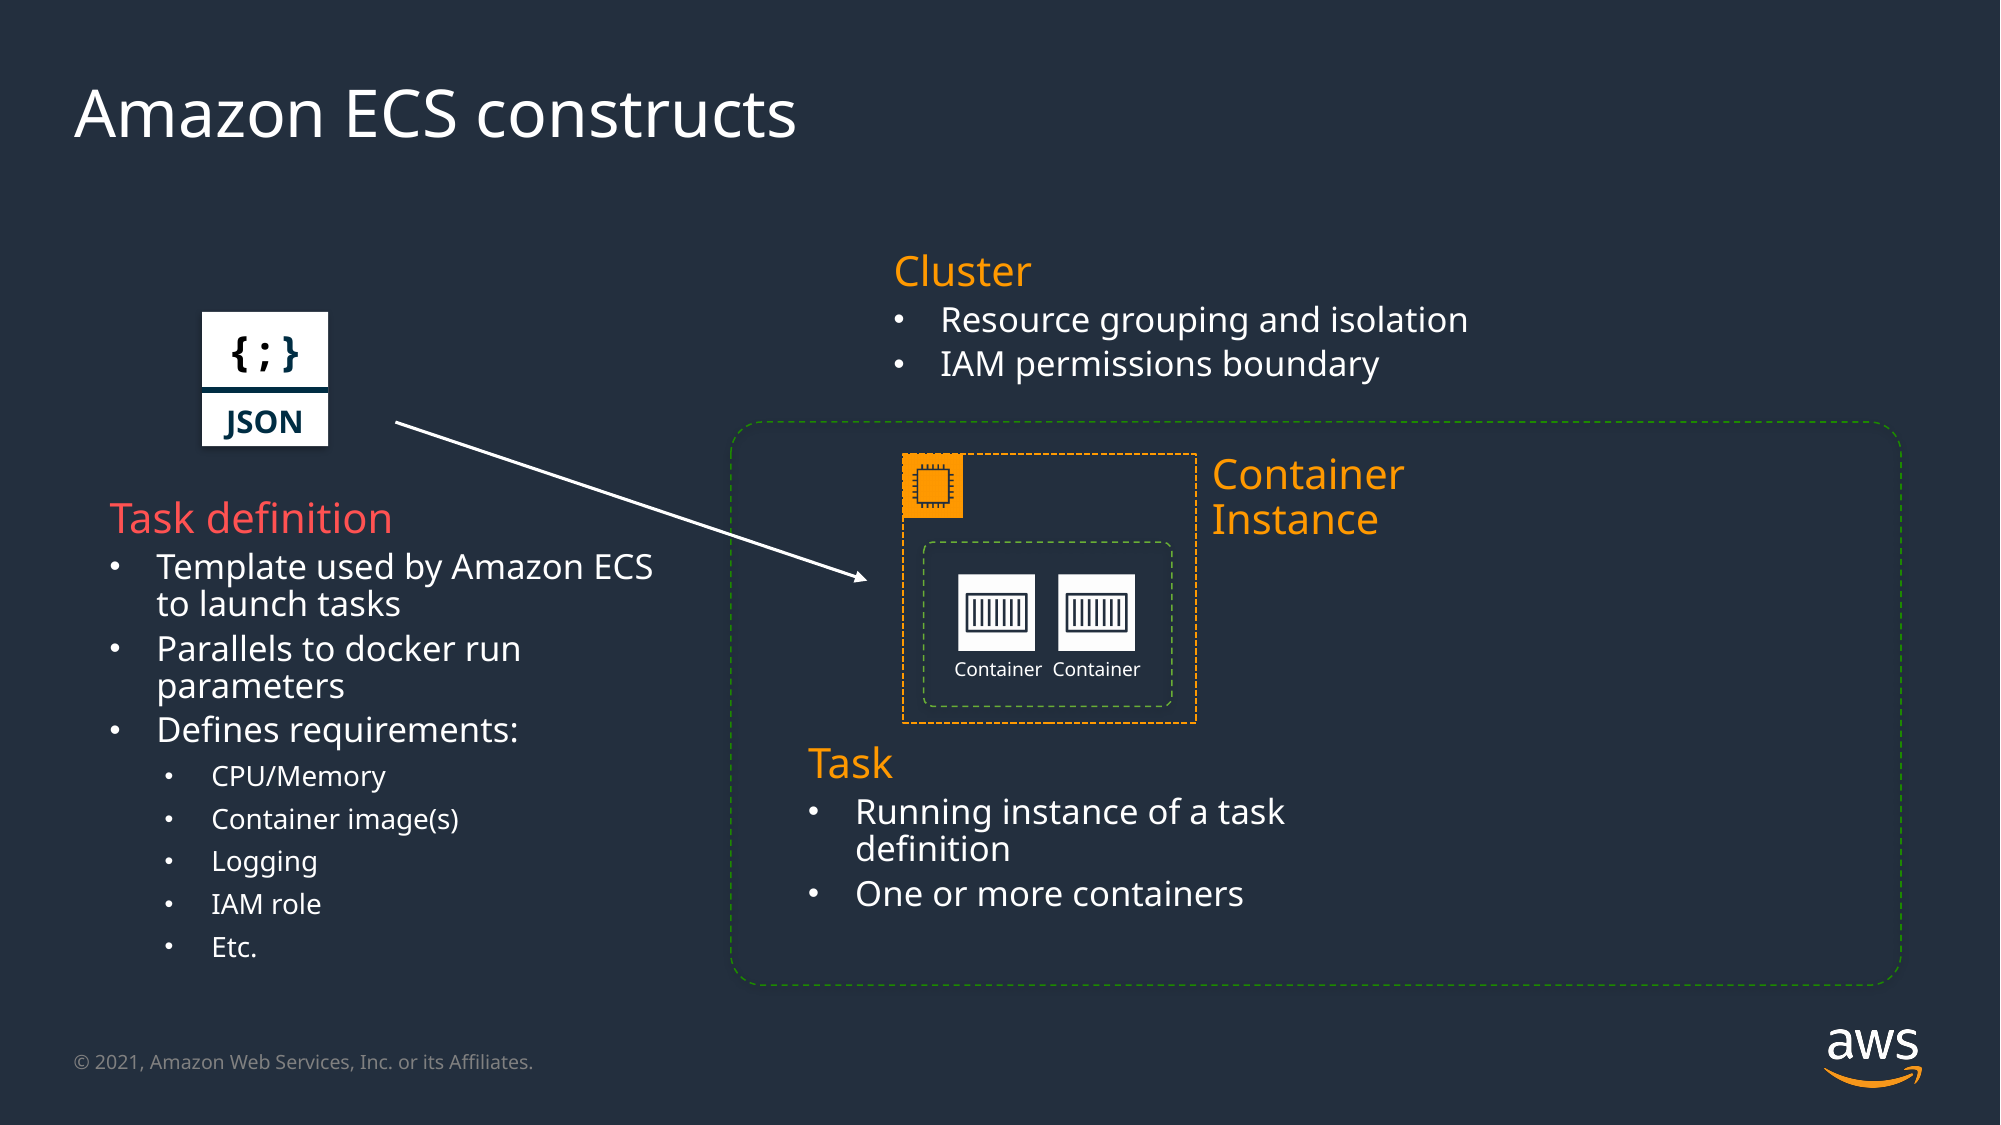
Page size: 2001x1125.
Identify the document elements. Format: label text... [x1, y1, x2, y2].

text_box Task definition Template used by Amazon ECS to launch tasks Parallels to docker run parameters Defines requirements: CPU/Memory Container image(s) Logging IAM role Etc. [84, 477, 706, 1028]
picture [902, 454, 963, 518]
text_box Cluster Resource grouping and isolation IAM permissions boundary [868, 230, 1510, 405]
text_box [1030, 572, 1179, 689]
title Amazon ECS constructs [44, 47, 1957, 196]
text_box Container Instance [1186, 433, 1457, 564]
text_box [395, 421, 868, 581]
text_box [901, 452, 1198, 725]
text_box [932, 573, 1028, 689]
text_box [189, 310, 341, 463]
picture [1824, 1029, 1922, 1088]
text_box [730, 421, 1902, 986]
text_box Task Running instance of a task definition One or more containers [783, 722, 1358, 934]
